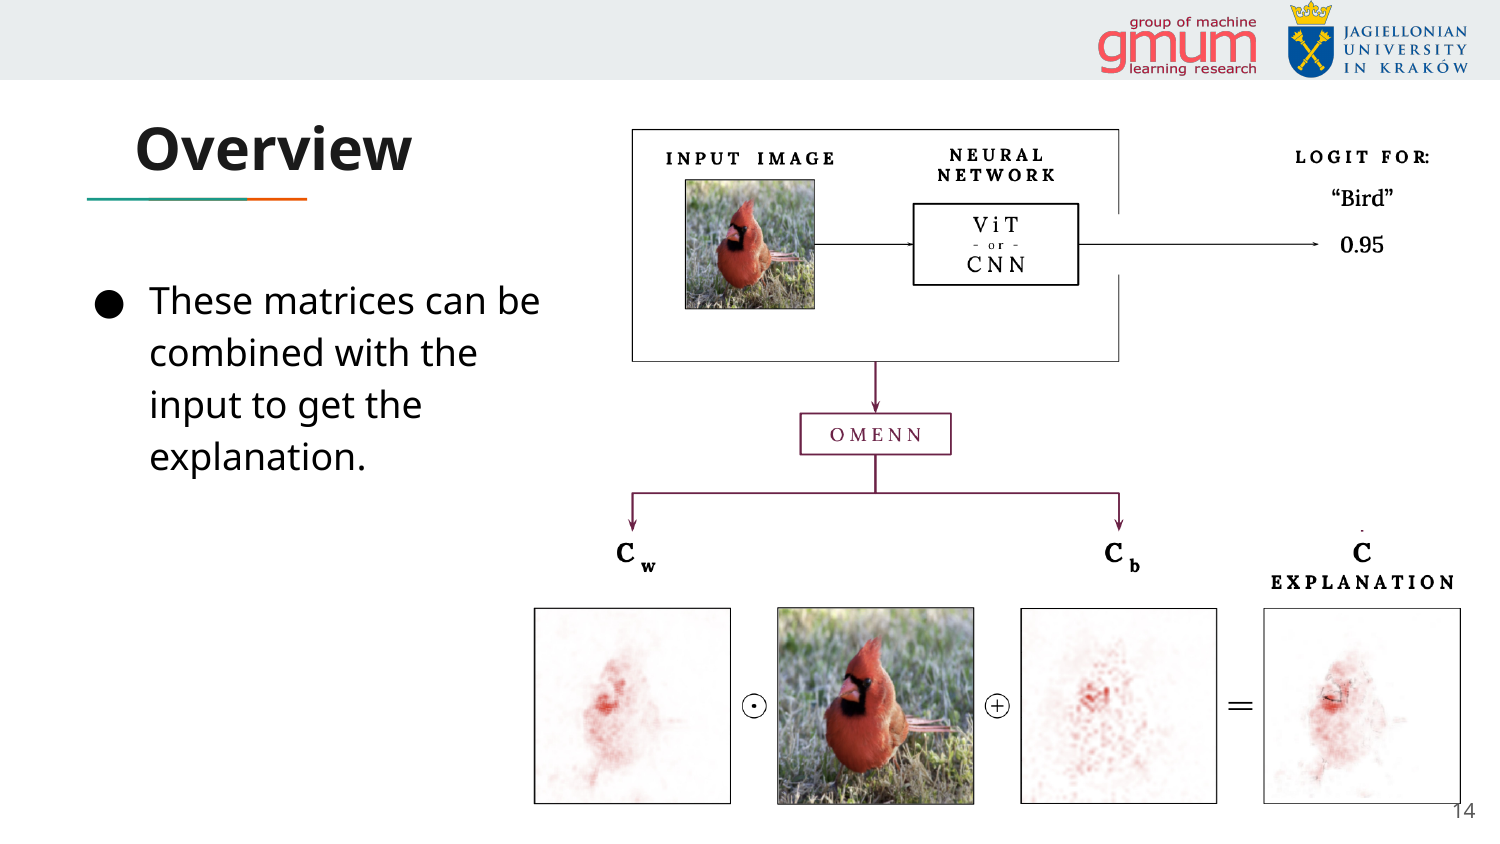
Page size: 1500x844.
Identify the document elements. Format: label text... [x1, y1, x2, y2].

list These matrices can be combined with the input to get the explanation. [59, 255, 489, 712]
picture [1288, 0, 1468, 78]
title Overview [119, 95, 489, 184]
picture [494, 0, 1500, 844]
